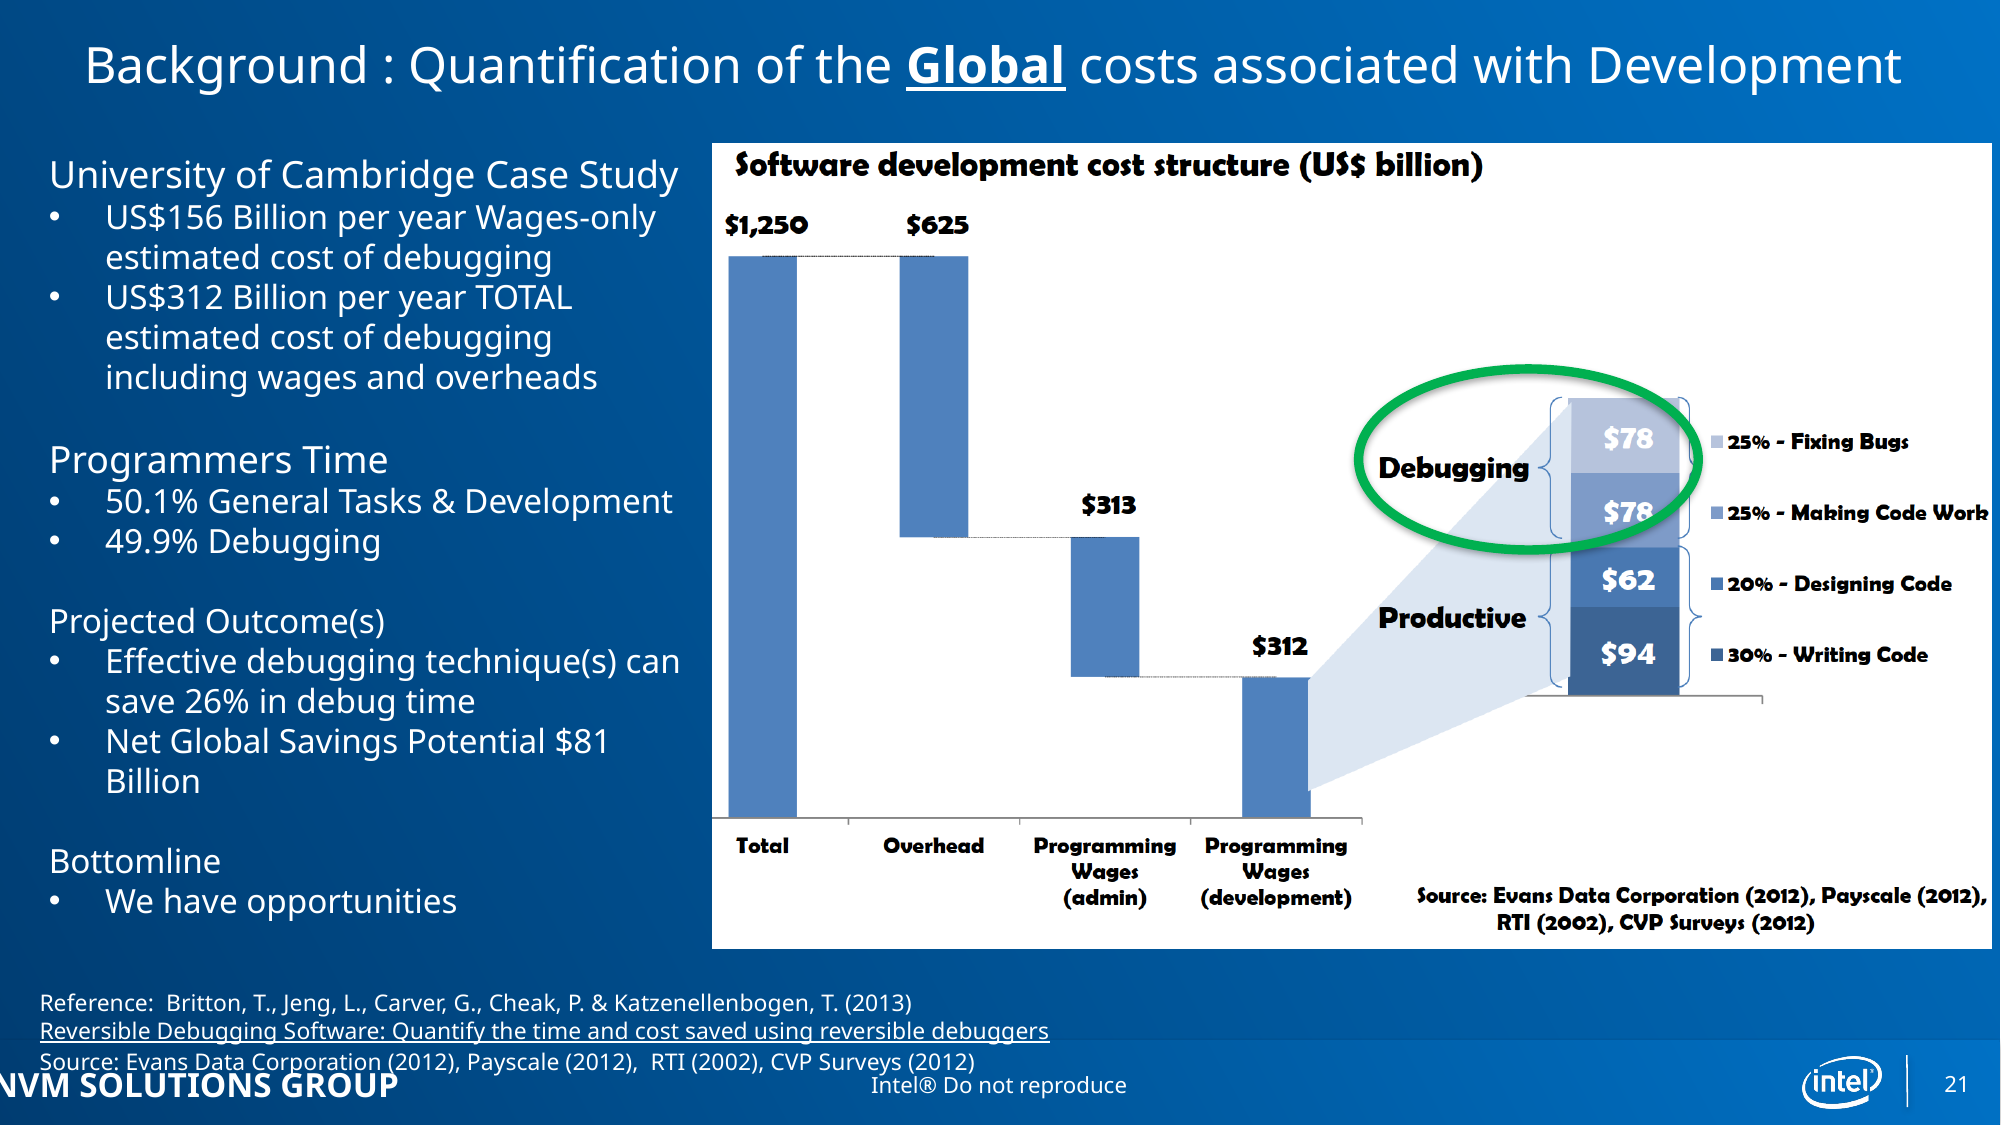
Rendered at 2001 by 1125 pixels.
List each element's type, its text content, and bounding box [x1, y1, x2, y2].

title Background : Quantification of the Global costs associated with Development [84, 33, 2000, 144]
slide_number 21 [1503, 1055, 1970, 1116]
picture [712, 143, 1993, 950]
text_box Reference: Britton, T., Jeng, L., Carver, G., Cheak, P. & Katzenellenbogen, T. (2013) Reversible Debugging Software: Quantify the time and cost saved using reversible debuggers Source: Evans Data Corporation (2012), Payscale (2012), RTI (2002), CVP Surveys (2012) [24, 981, 1937, 1083]
text_box University of Cambridge Case Study US$156 Billion per year Wages-only estimated cost of debugging US$312 Billion per year TOTAL estimated cost of debugging including wages and overheads Programmers Time 50.1% General Tasks & Development 49.9% Debugging Projected Outcome(s) Effective debugging technique(s) can save 26% in debug time Net Global Savings Potential $81 Billion Bottomline We have opportunities [34, 143, 711, 928]
